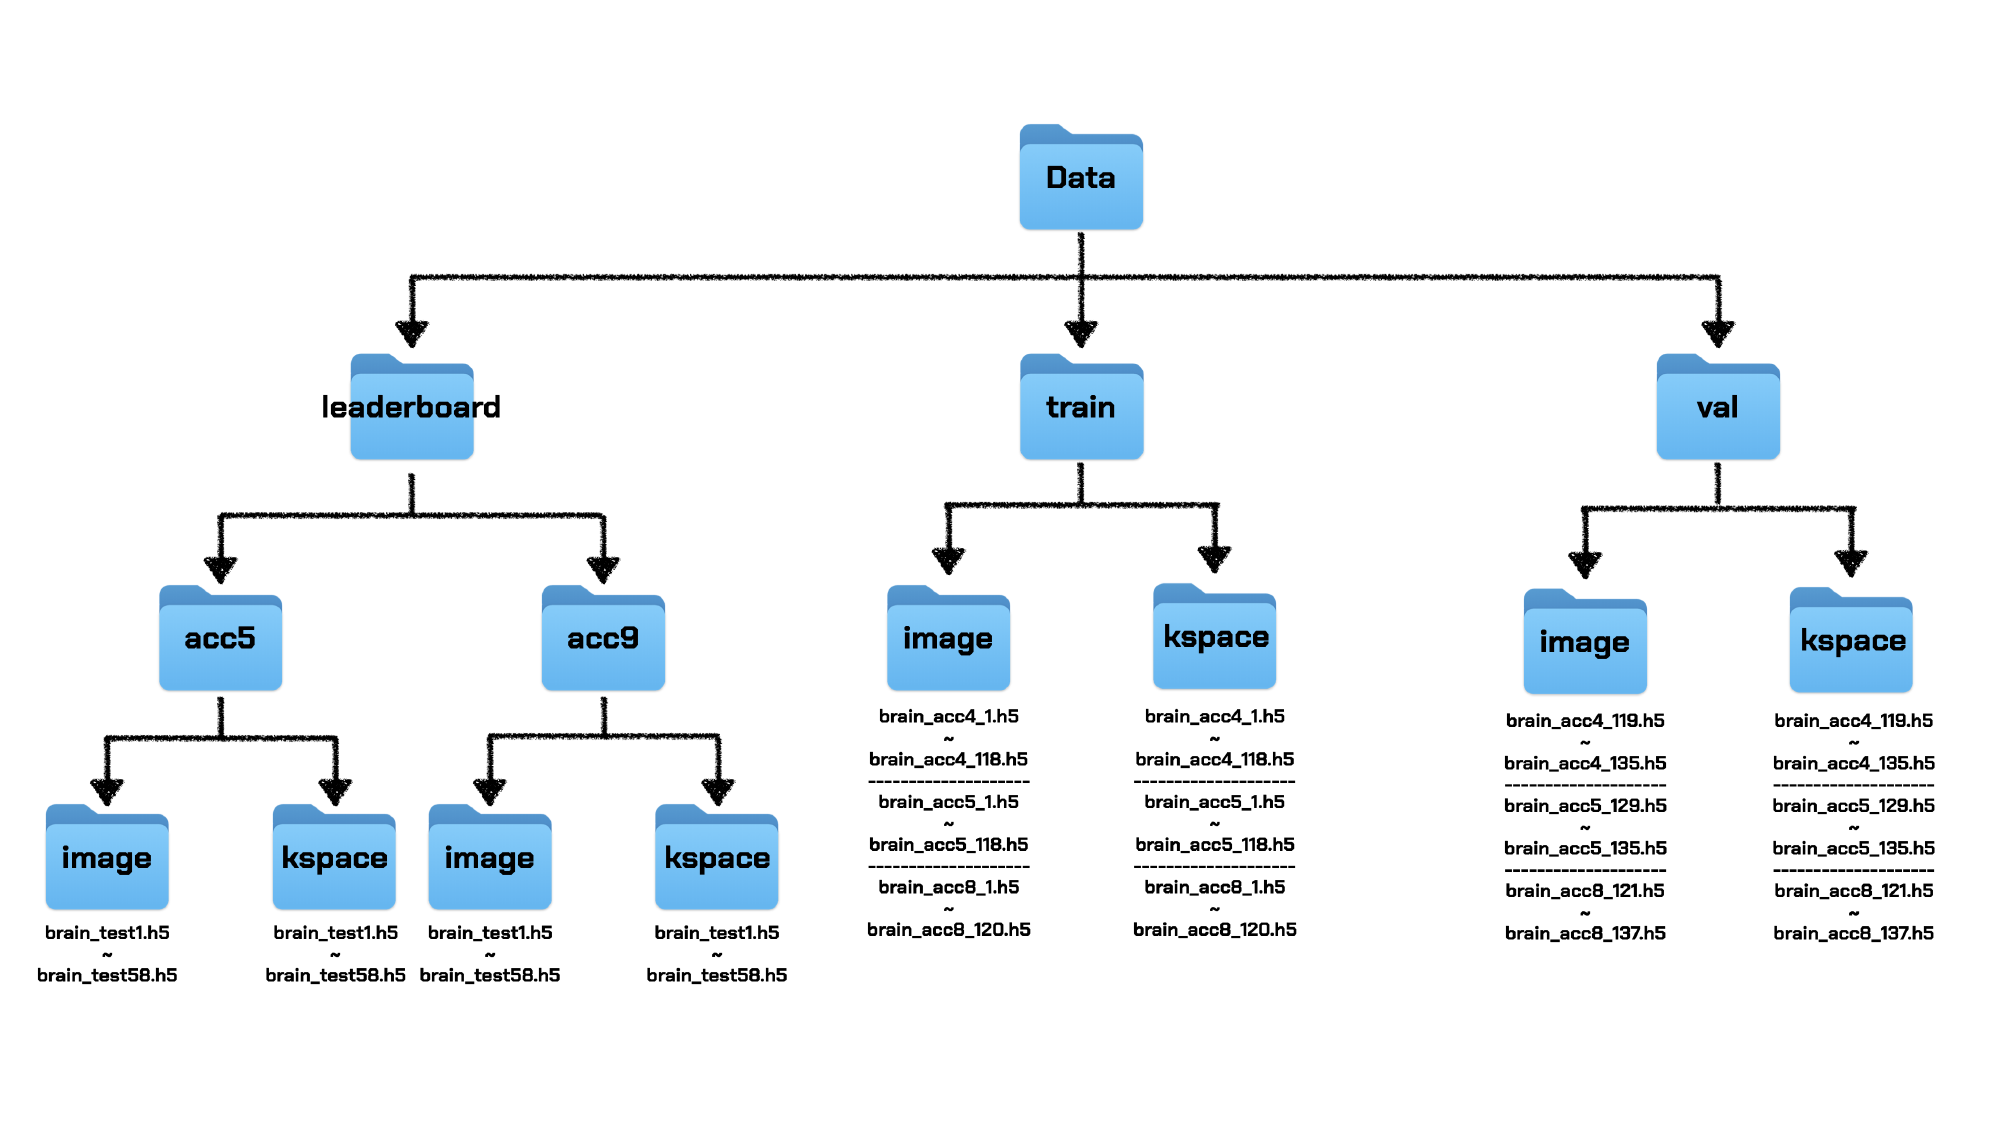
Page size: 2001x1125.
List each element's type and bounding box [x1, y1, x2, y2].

picture [0, 99, 2000, 1026]
